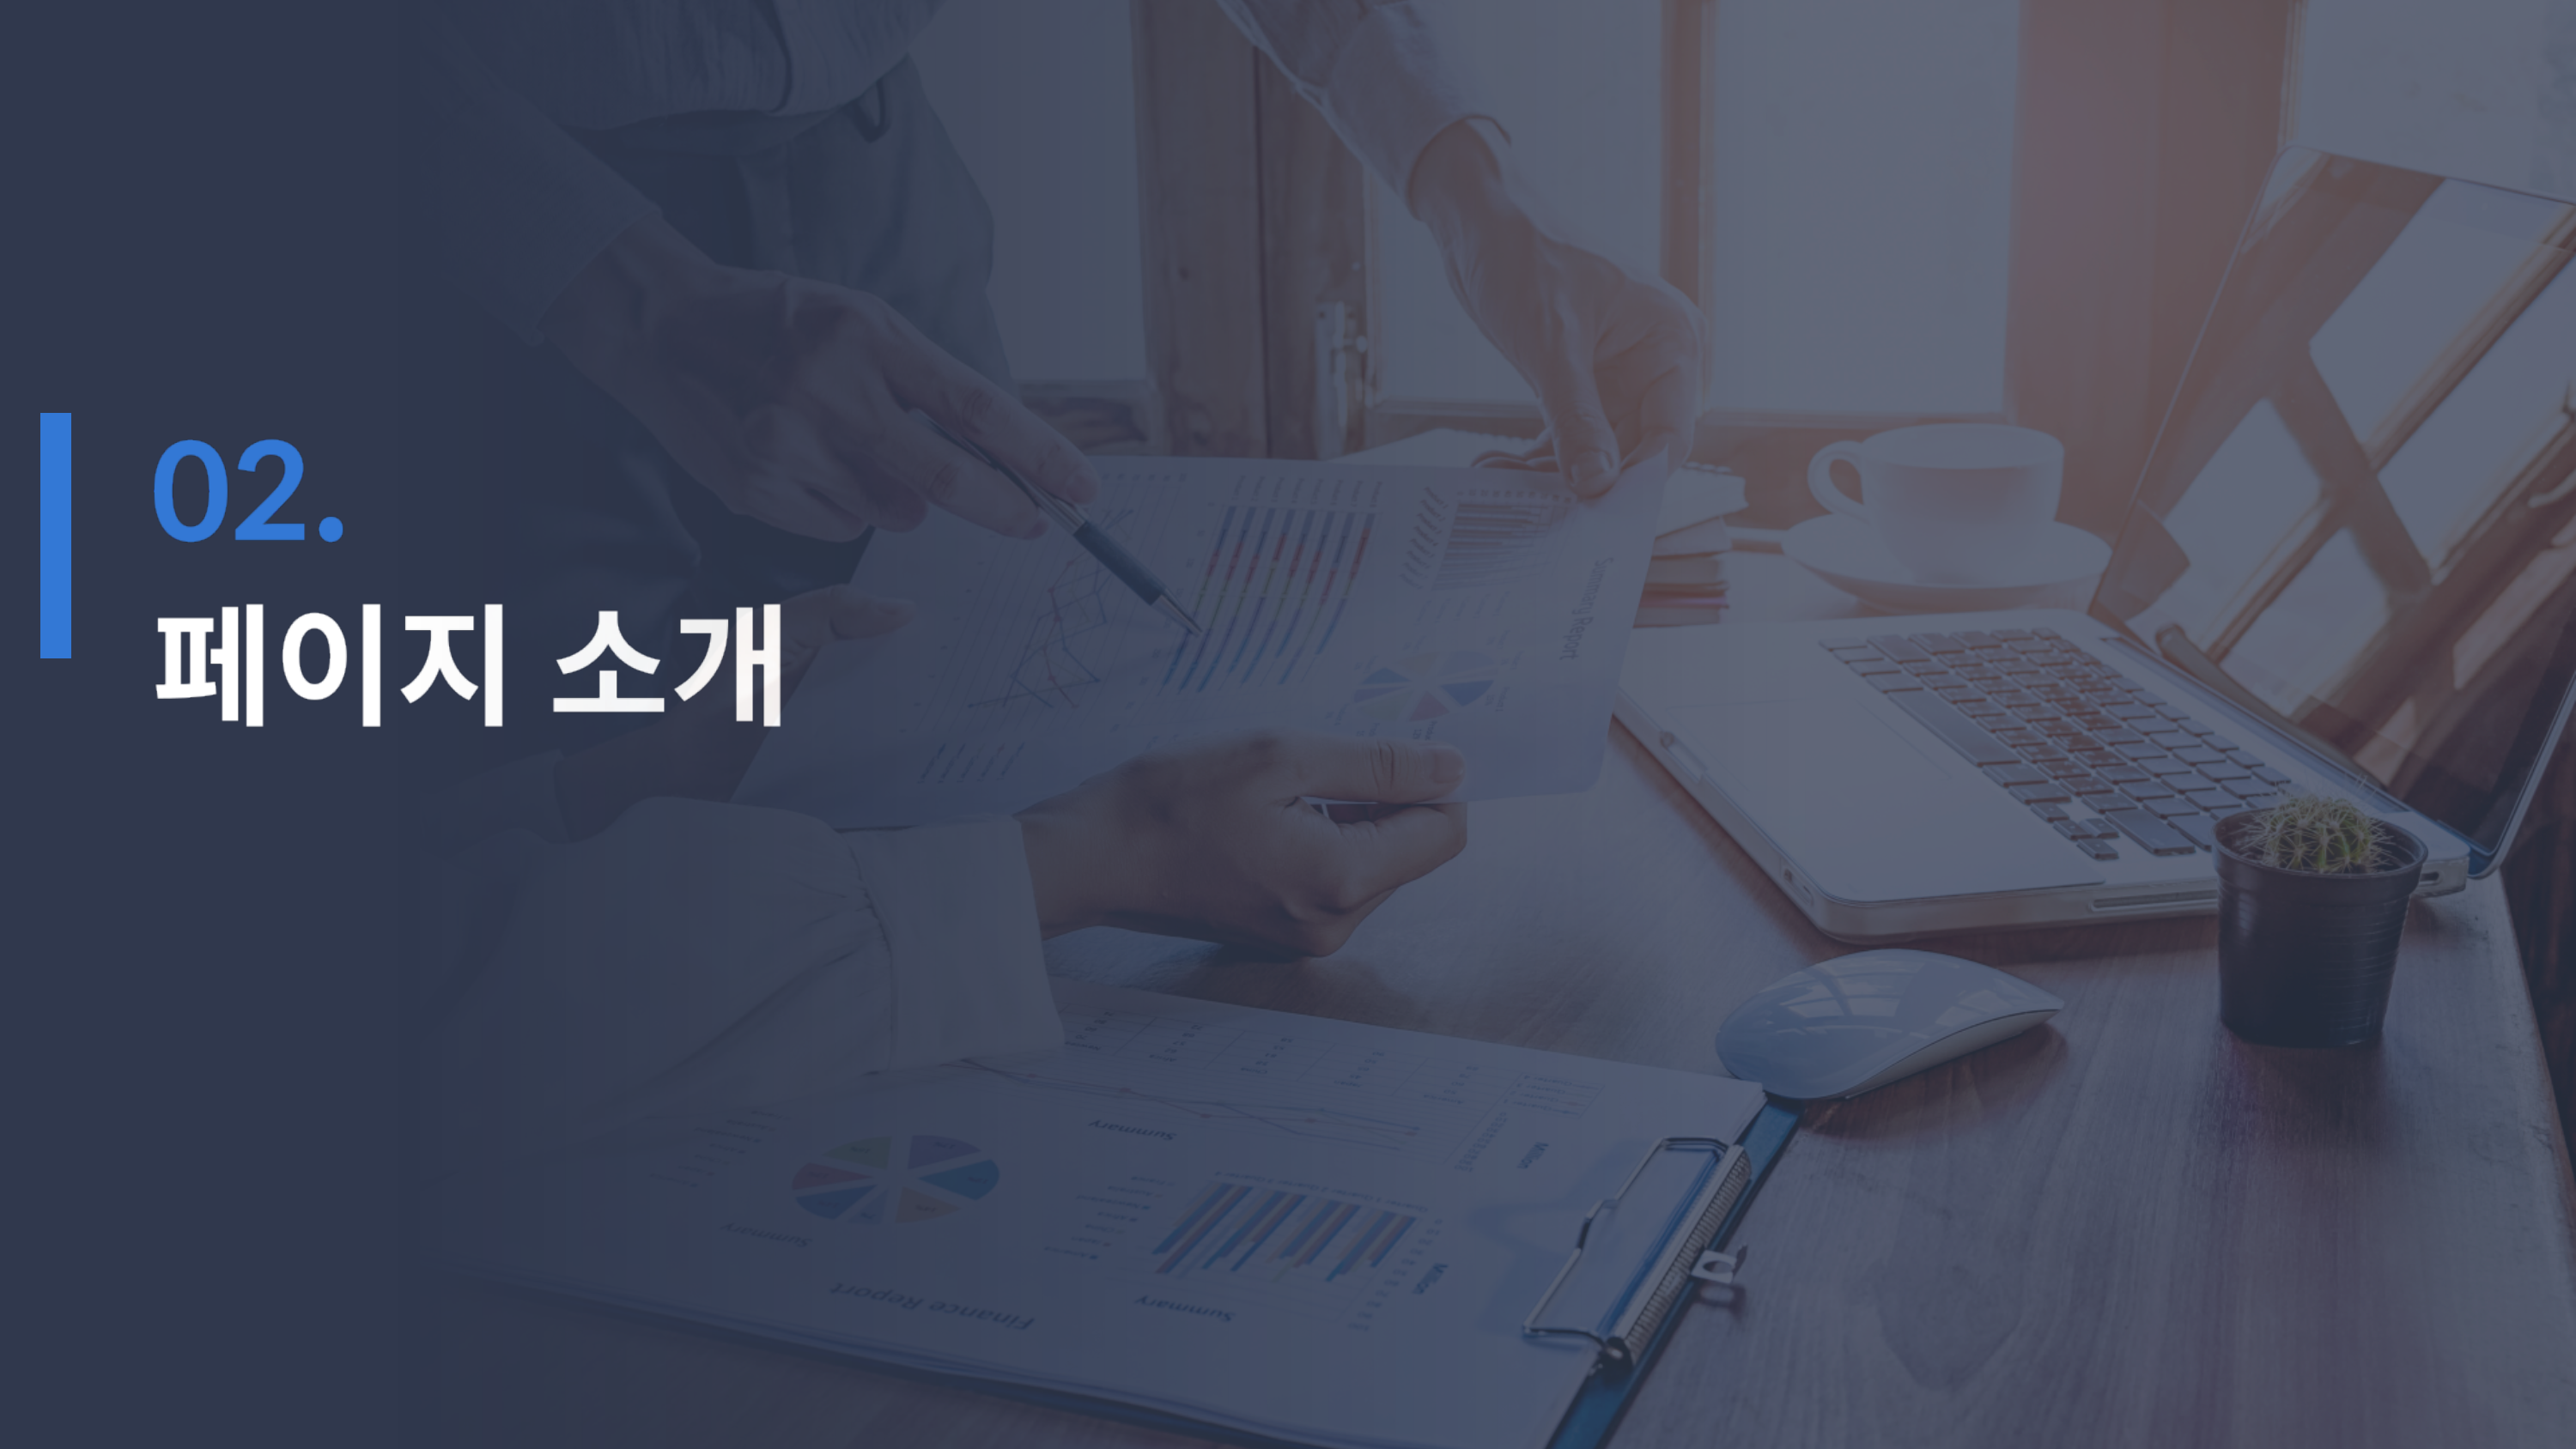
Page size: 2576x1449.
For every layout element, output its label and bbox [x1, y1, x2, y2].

picture [131, 371, 374, 806]
text_box [40, 413, 71, 658]
text_box [374, 0, 2576, 1449]
